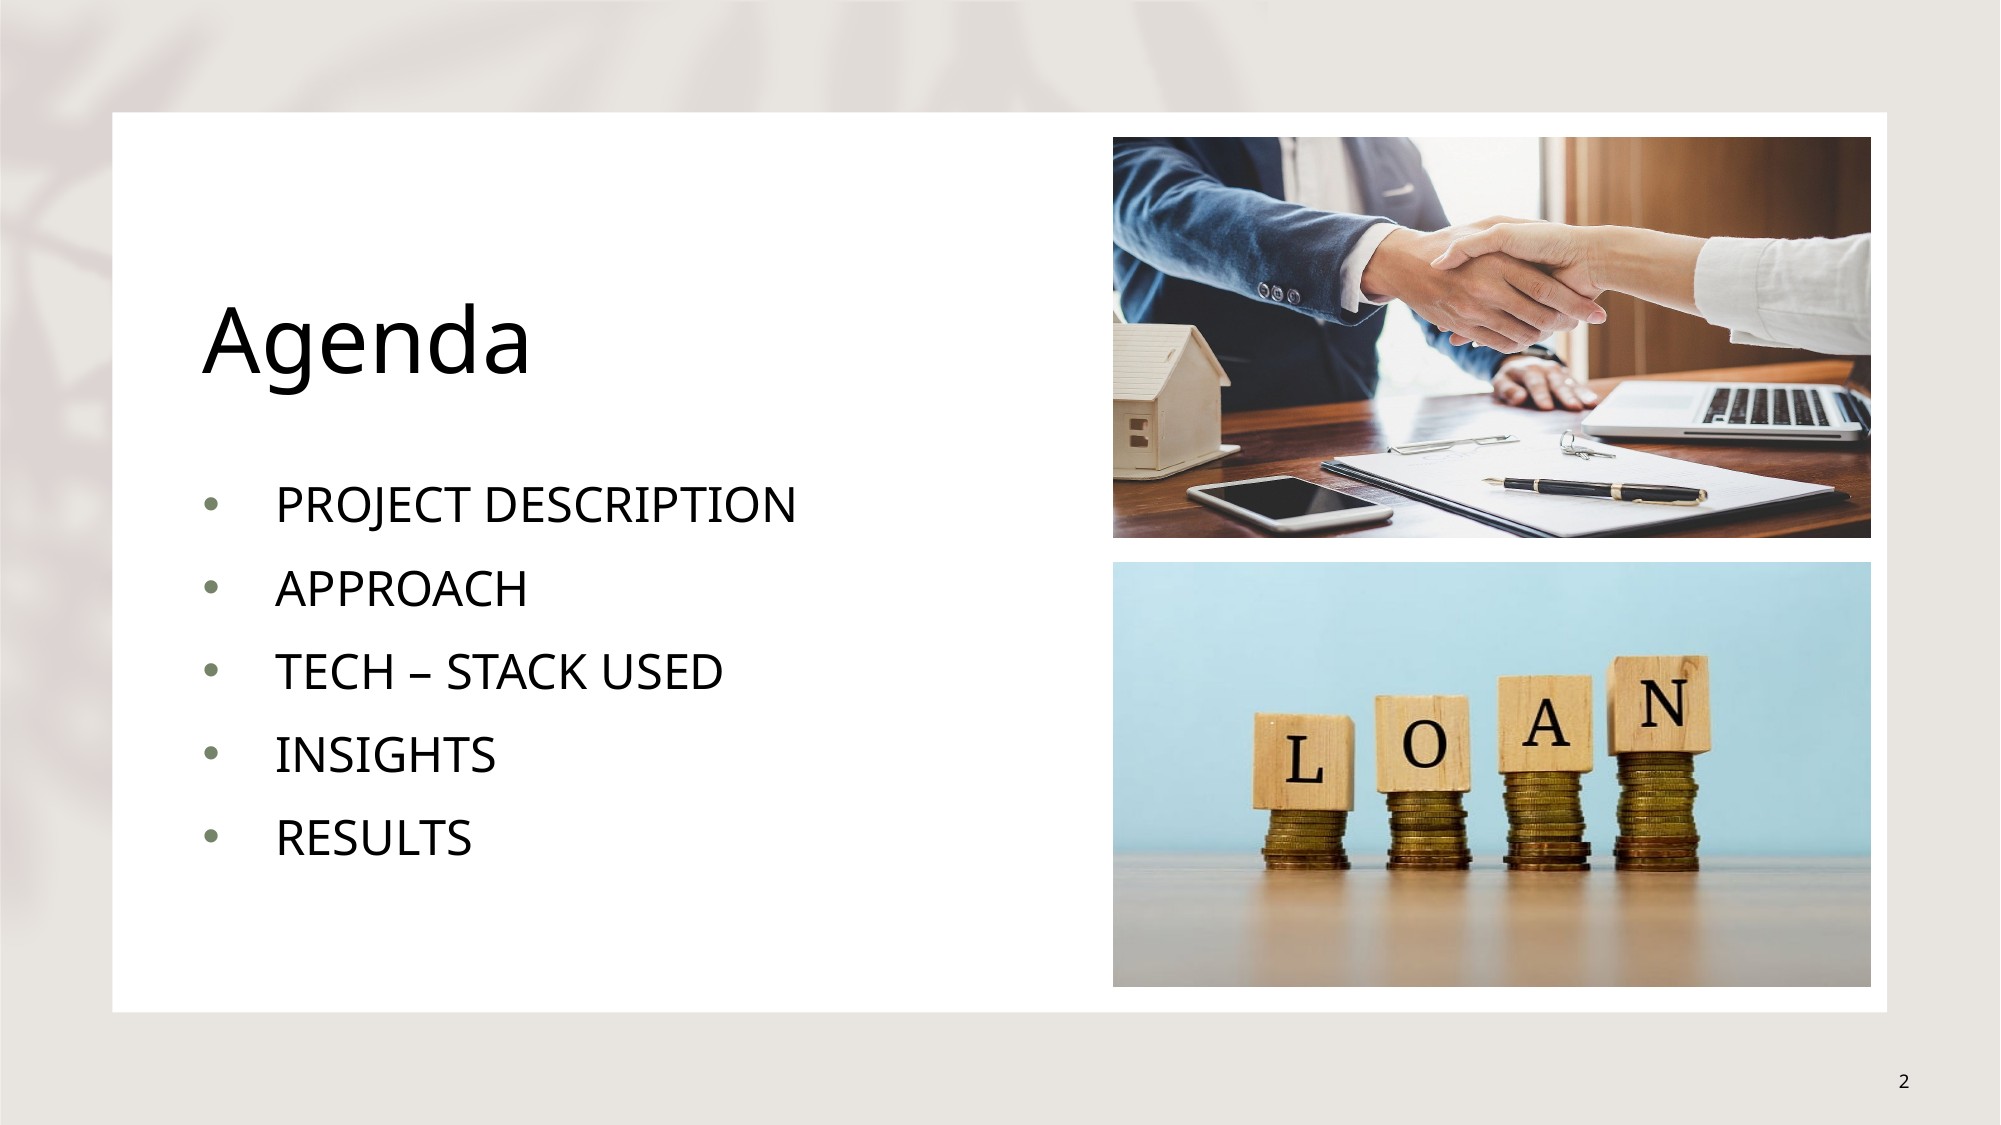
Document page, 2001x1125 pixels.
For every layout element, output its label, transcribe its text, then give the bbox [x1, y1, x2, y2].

list PROJECT DESCRIPTION APPROACH TECH – STACK USED INSIGHTS RESULTS [187, 460, 1000, 874]
title Agenda [187, 162, 1000, 460]
slide_number ‹#› [1474, 1052, 1925, 1113]
picture [1112, 137, 1871, 538]
picture [1112, 562, 1871, 988]
